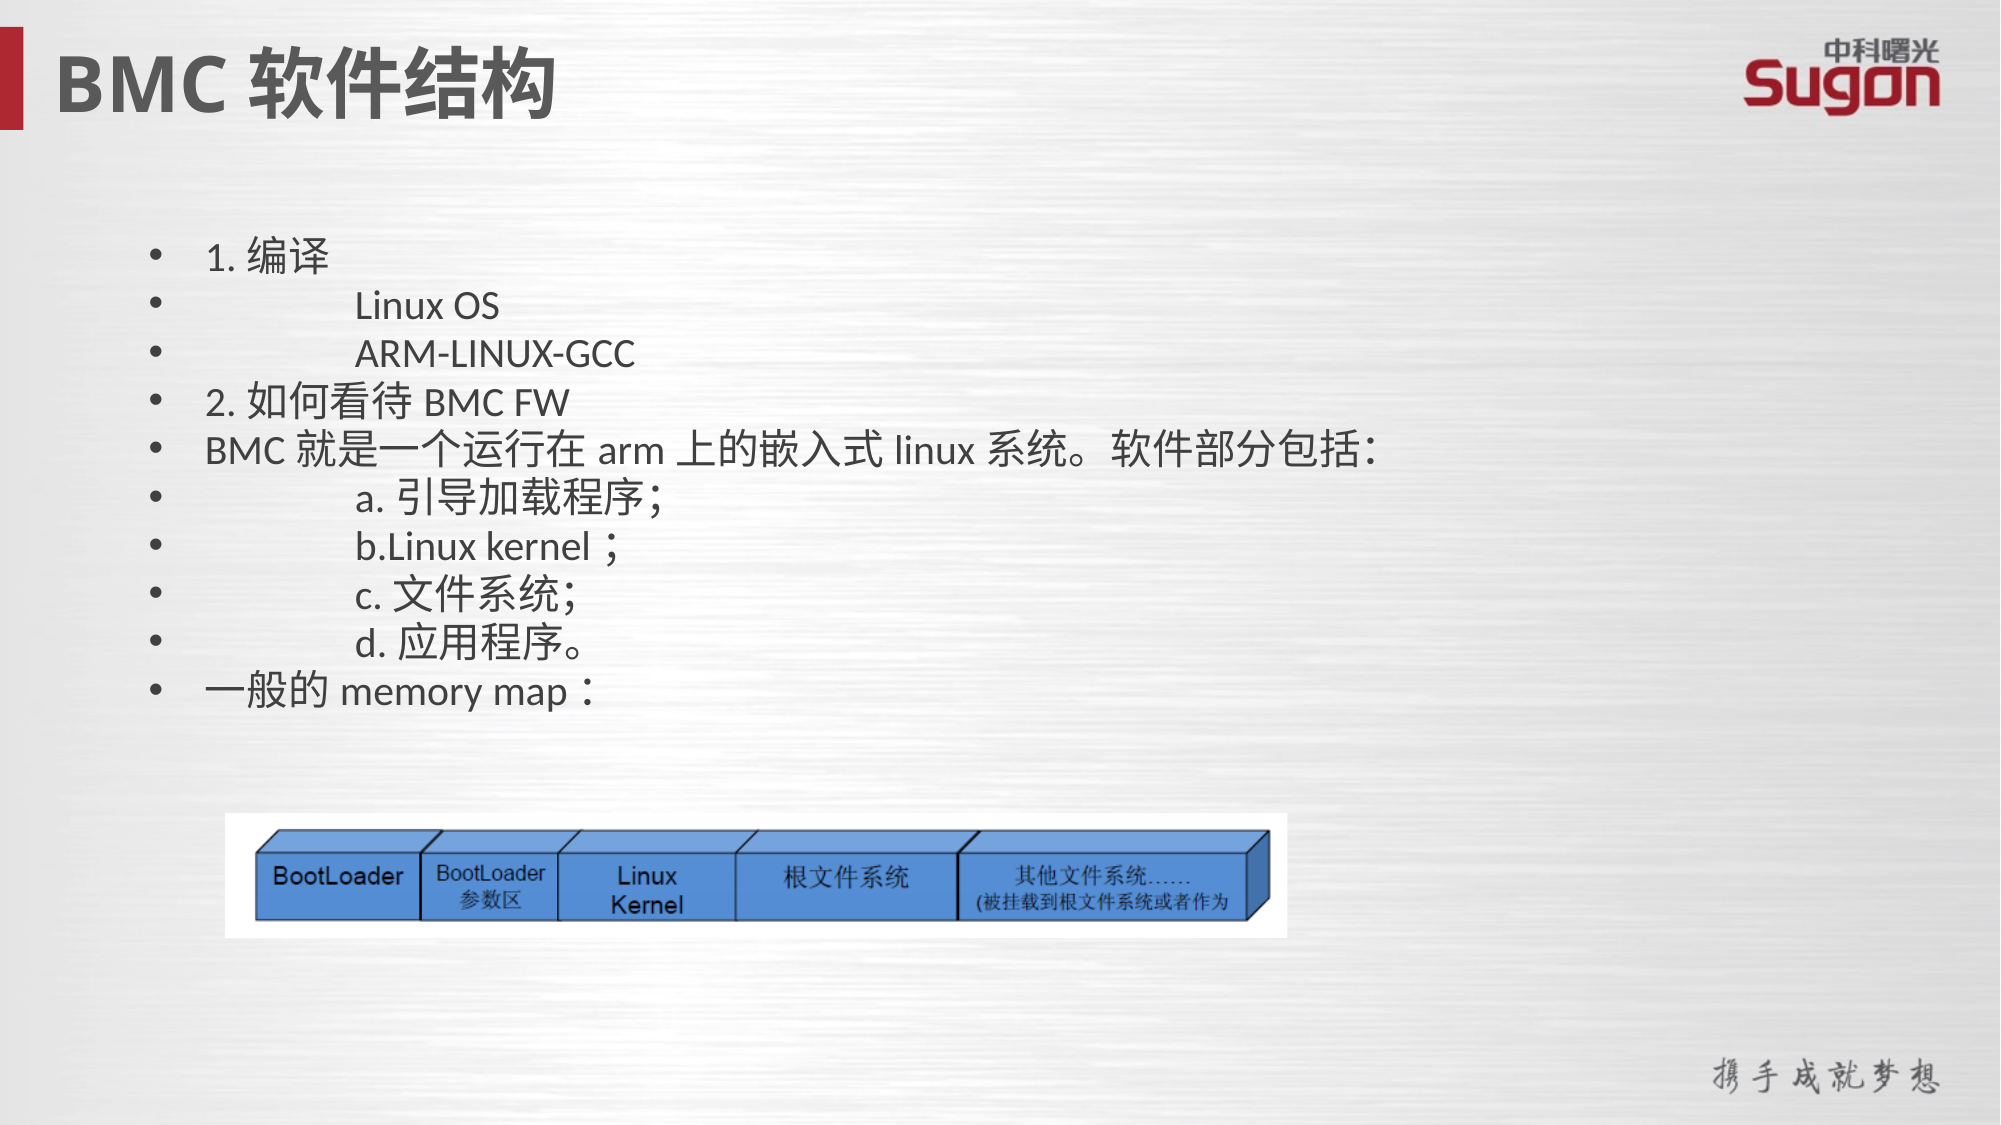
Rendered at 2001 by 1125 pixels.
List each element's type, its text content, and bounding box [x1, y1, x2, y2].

list 1.编译 Linux OS ARM-LINUX-GCC 2.如何看待BMC FW BMC就是一个运行在arm上的嵌入式linux系统。软件部分包括： a.引导加载程序； b.Linux kernel； c.文件系统； d.应用程序。 一般的memory map： [133, 231, 1859, 998]
picture [0, 0, 2001, 1125]
list BMC软件结构 [39, 26, 1662, 138]
